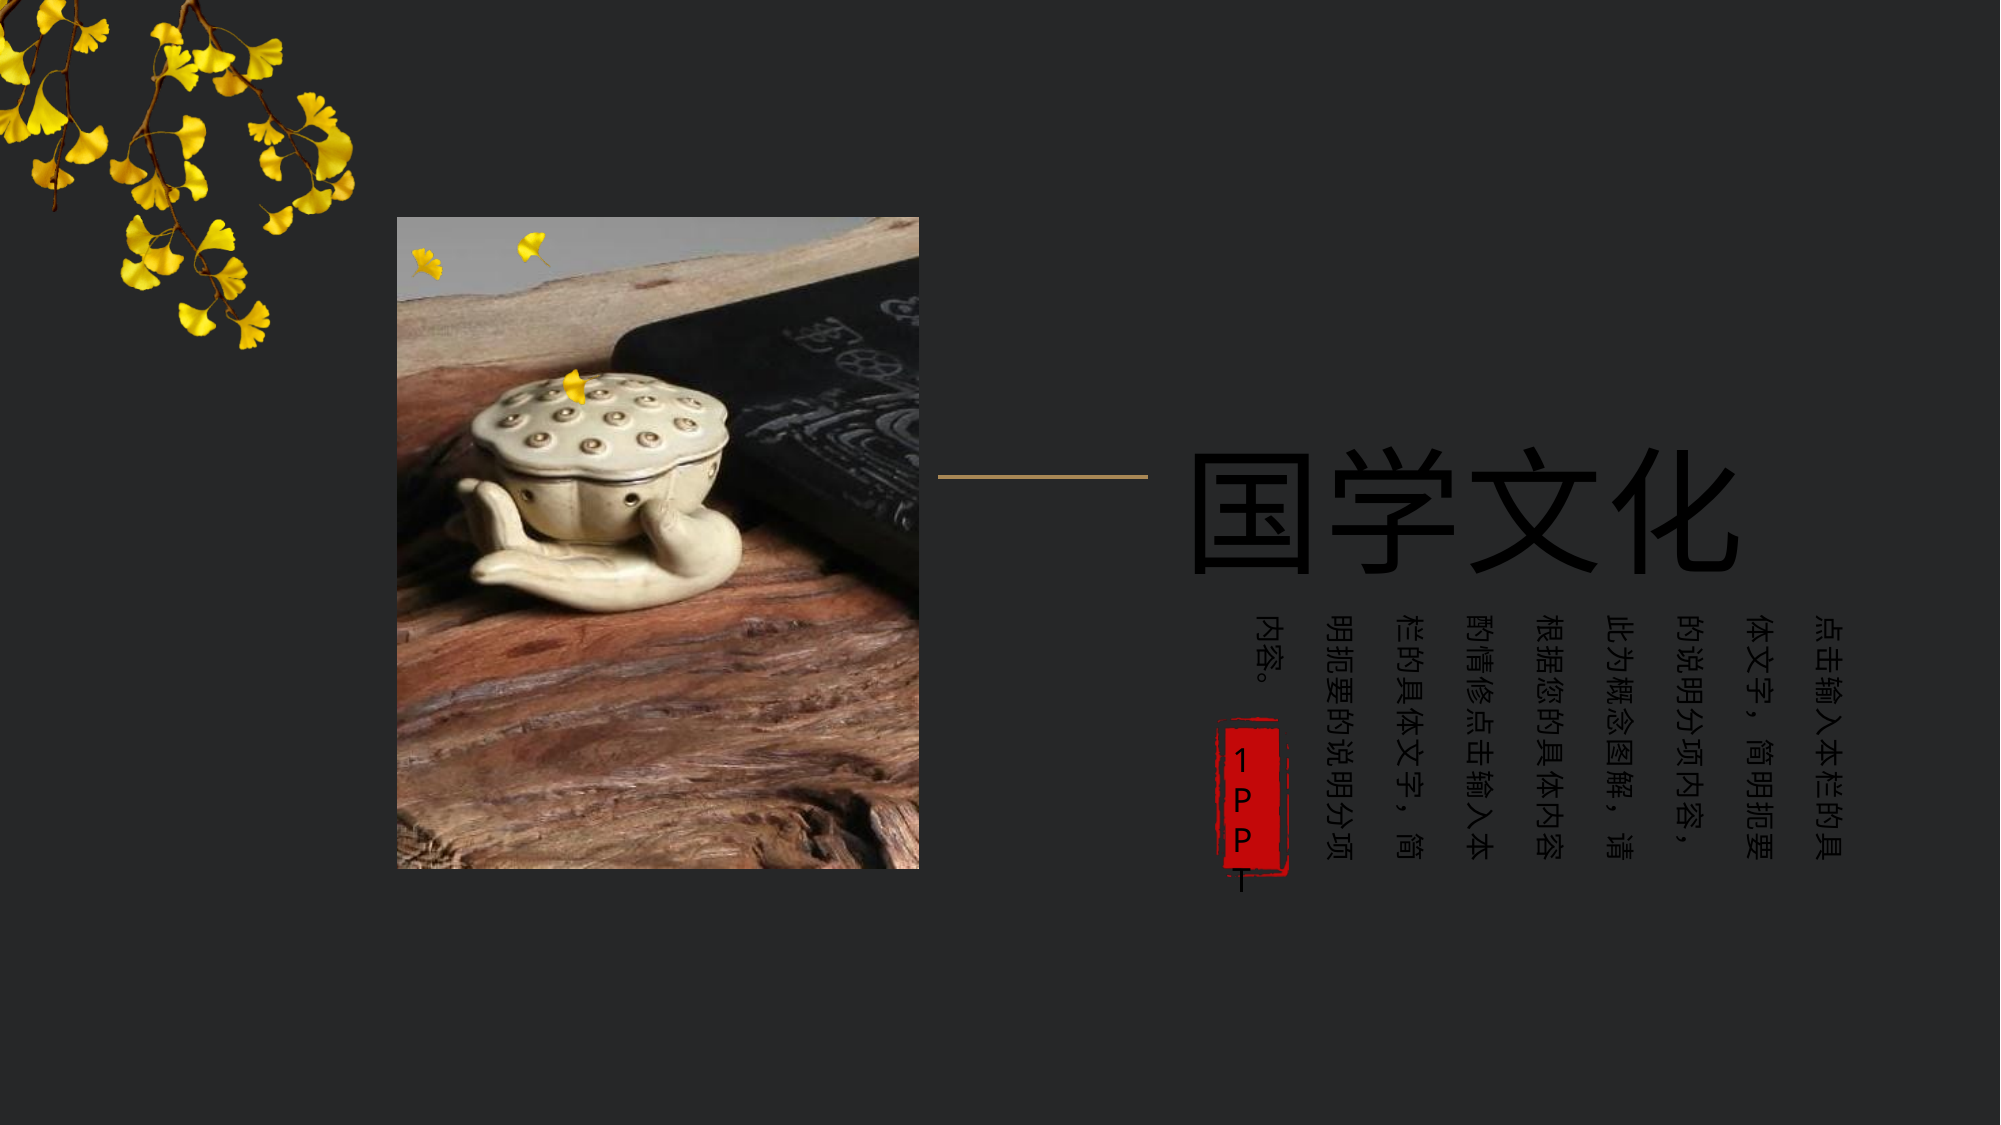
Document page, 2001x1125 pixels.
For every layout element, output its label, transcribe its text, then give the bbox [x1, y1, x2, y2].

picture [0, 0, 919, 869]
text_box 点击输入本栏的具体文字，简明扼要的说明分项内容，此为概念图解，请根据您的具体内容酌情修点击输入本栏的具体文字，简明扼要的说明分项内容。 [1224, 599, 1891, 877]
text_box 国学文化 [1179, 418, 1791, 599]
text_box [1215, 717, 1289, 909]
